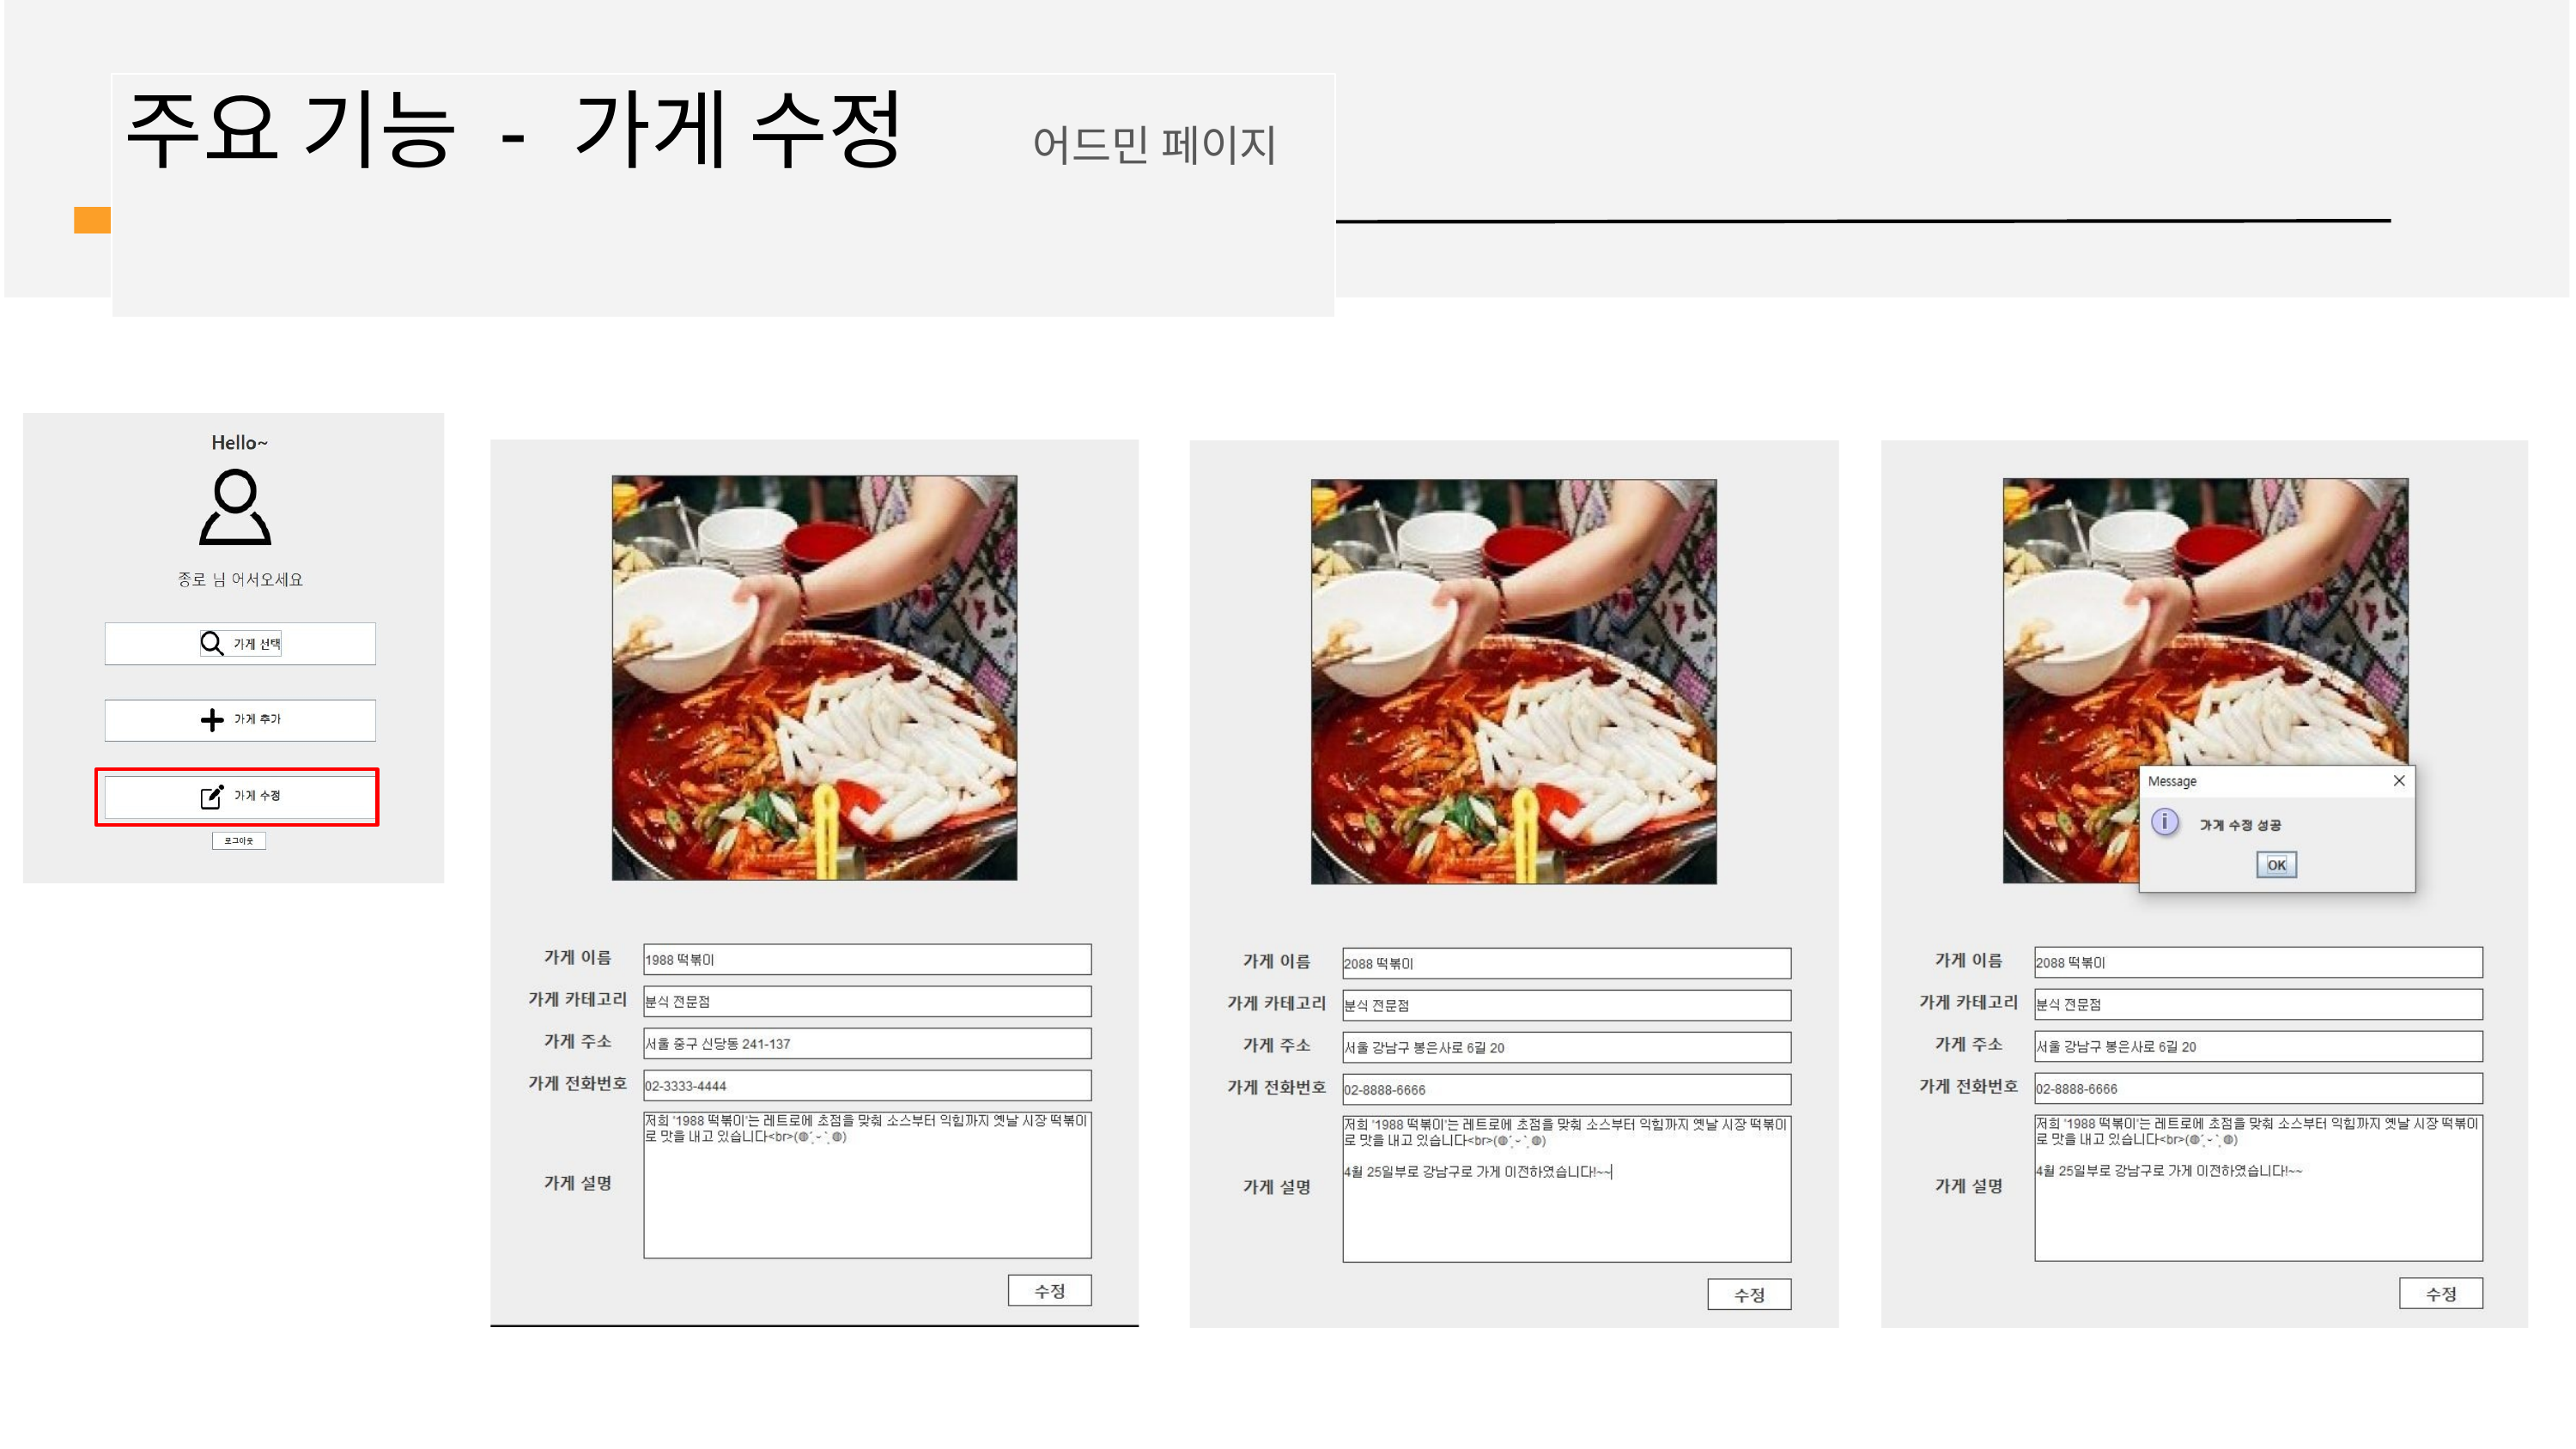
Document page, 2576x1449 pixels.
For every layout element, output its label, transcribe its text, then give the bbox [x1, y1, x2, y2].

title 주요 기능 - 가게 수정 어드민 페이지 [112, 73, 1335, 318]
text_box [1881, 440, 2529, 1328]
text_box [1189, 440, 1839, 1328]
text_box [96, 768, 378, 826]
text_box [22, 413, 445, 883]
text_box [490, 440, 1139, 1327]
